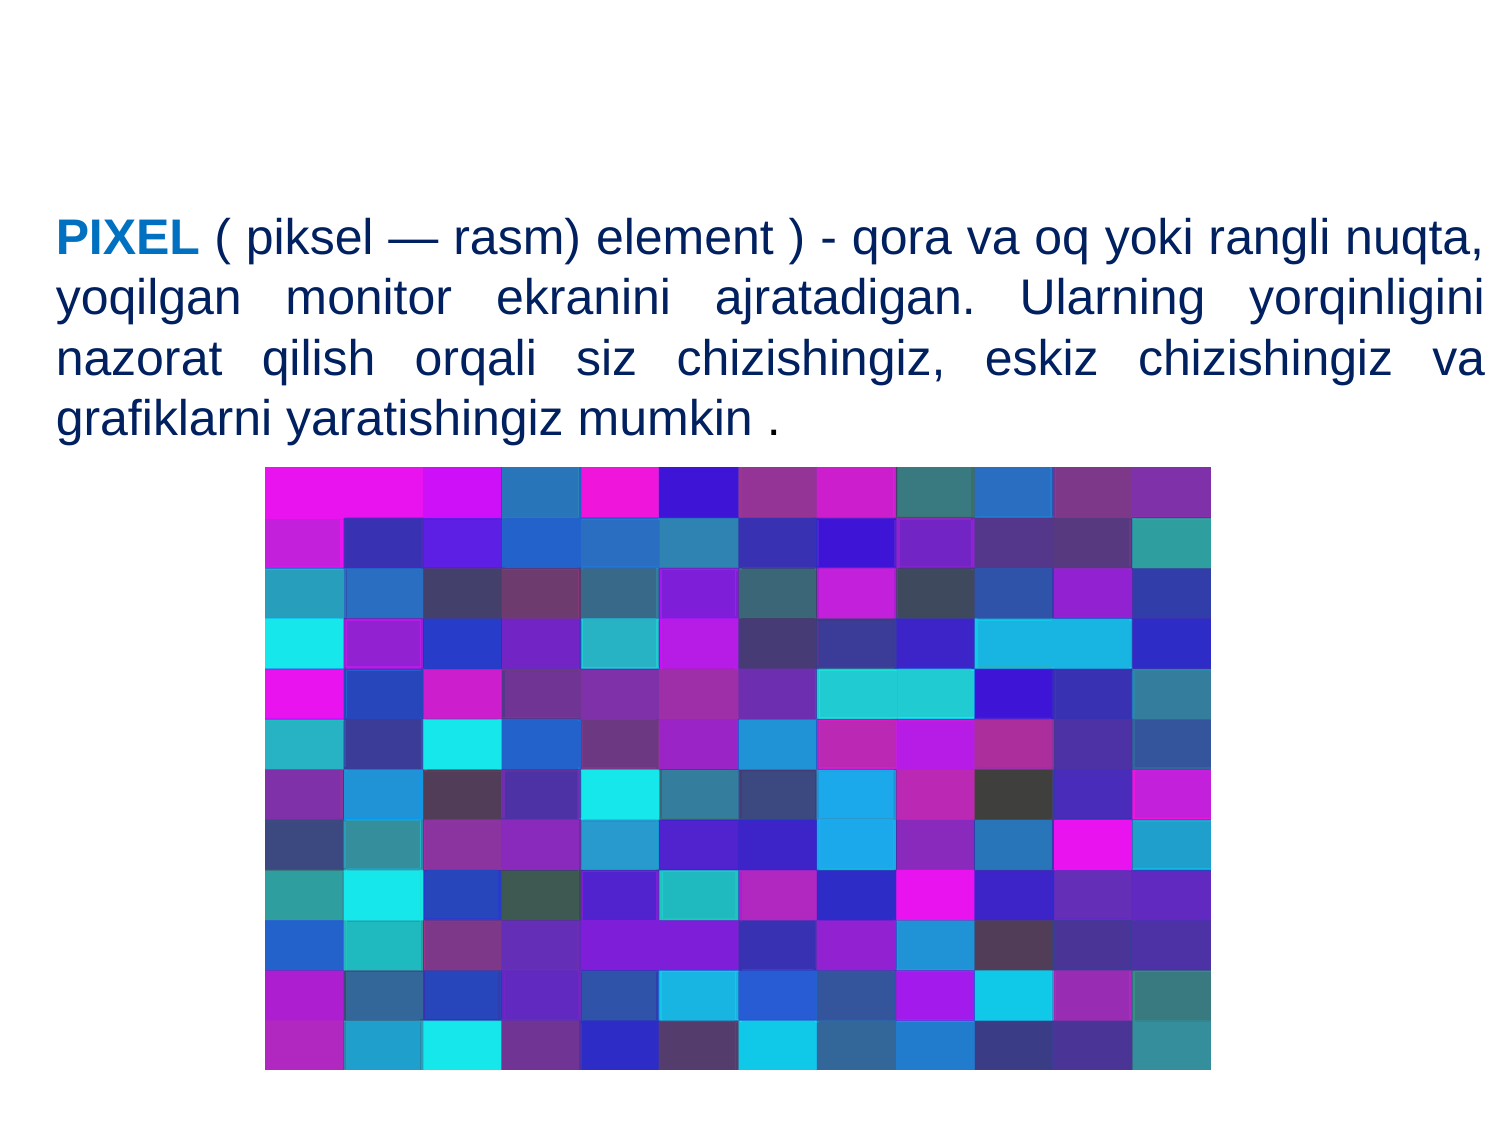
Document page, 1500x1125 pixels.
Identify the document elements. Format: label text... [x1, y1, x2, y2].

text_box PIXEL ( piksel — rasm) element ) - qora va oq yoki rangli nuqta, yoqilgan monitor ekranini ajratadigan. Ularning yorqinligini nazorat qilish orqali siz chizishingiz, eskiz chizishingiz va grafiklarni yaratishingiz mumkin . [41, 197, 1500, 453]
picture [265, 467, 1211, 1070]
